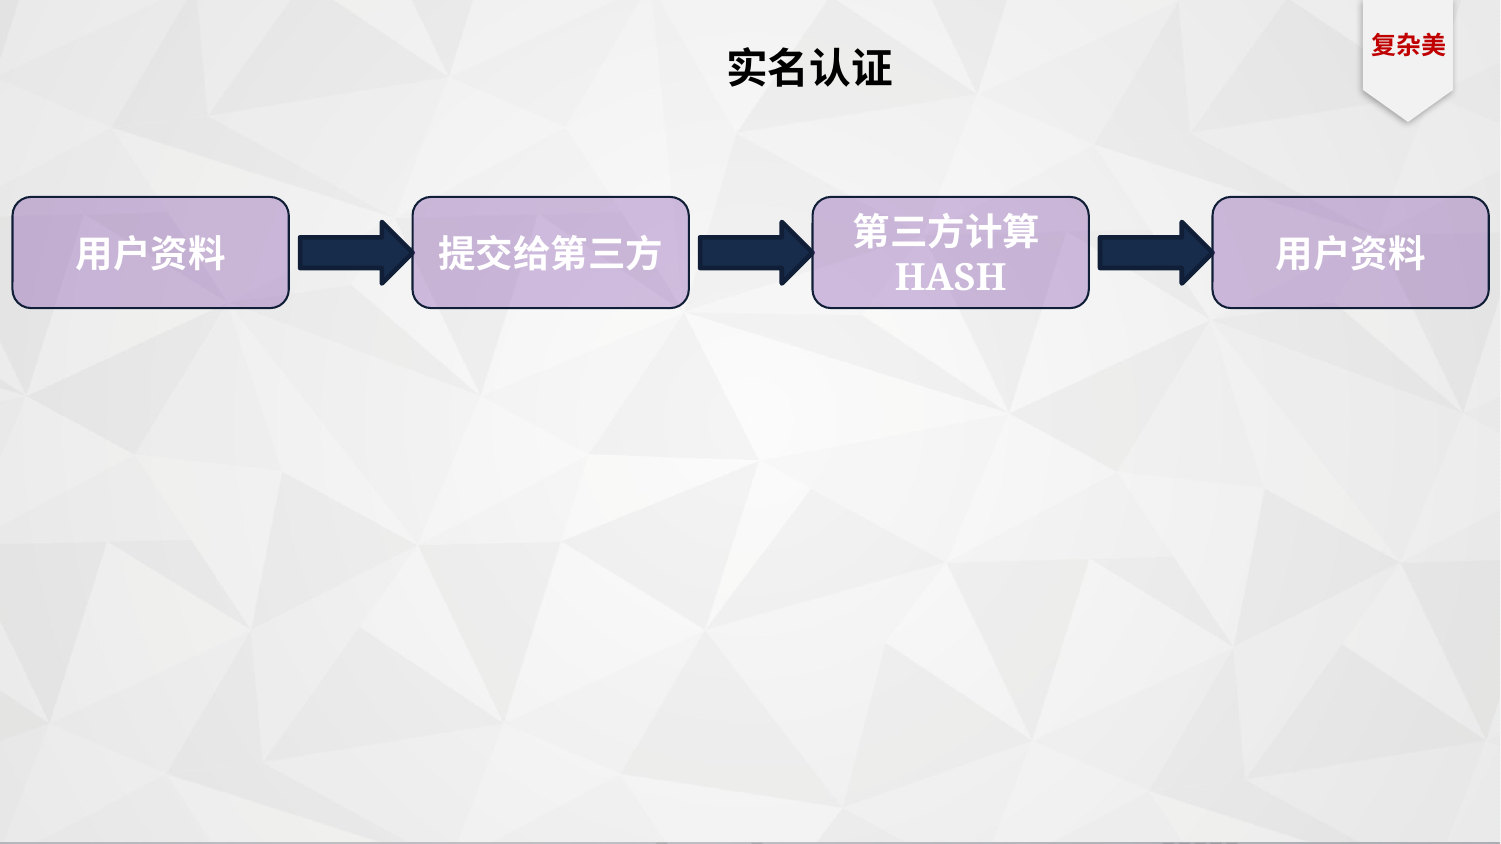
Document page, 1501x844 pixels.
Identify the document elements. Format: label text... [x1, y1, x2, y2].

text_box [1356, 0, 1462, 123]
text_box [1097, 219, 1210, 286]
text_box 用户资料 [1210, 194, 1492, 311]
text_box [297, 219, 410, 286]
text_box [697, 219, 810, 286]
picture [0, 0, 1501, 844]
text_box 第三方计算HASH [810, 194, 1092, 311]
text_box 实名认证 [450, 34, 1169, 100]
text_box 用户资料 [10, 194, 292, 311]
text_box 提交给第三方 [410, 194, 692, 311]
